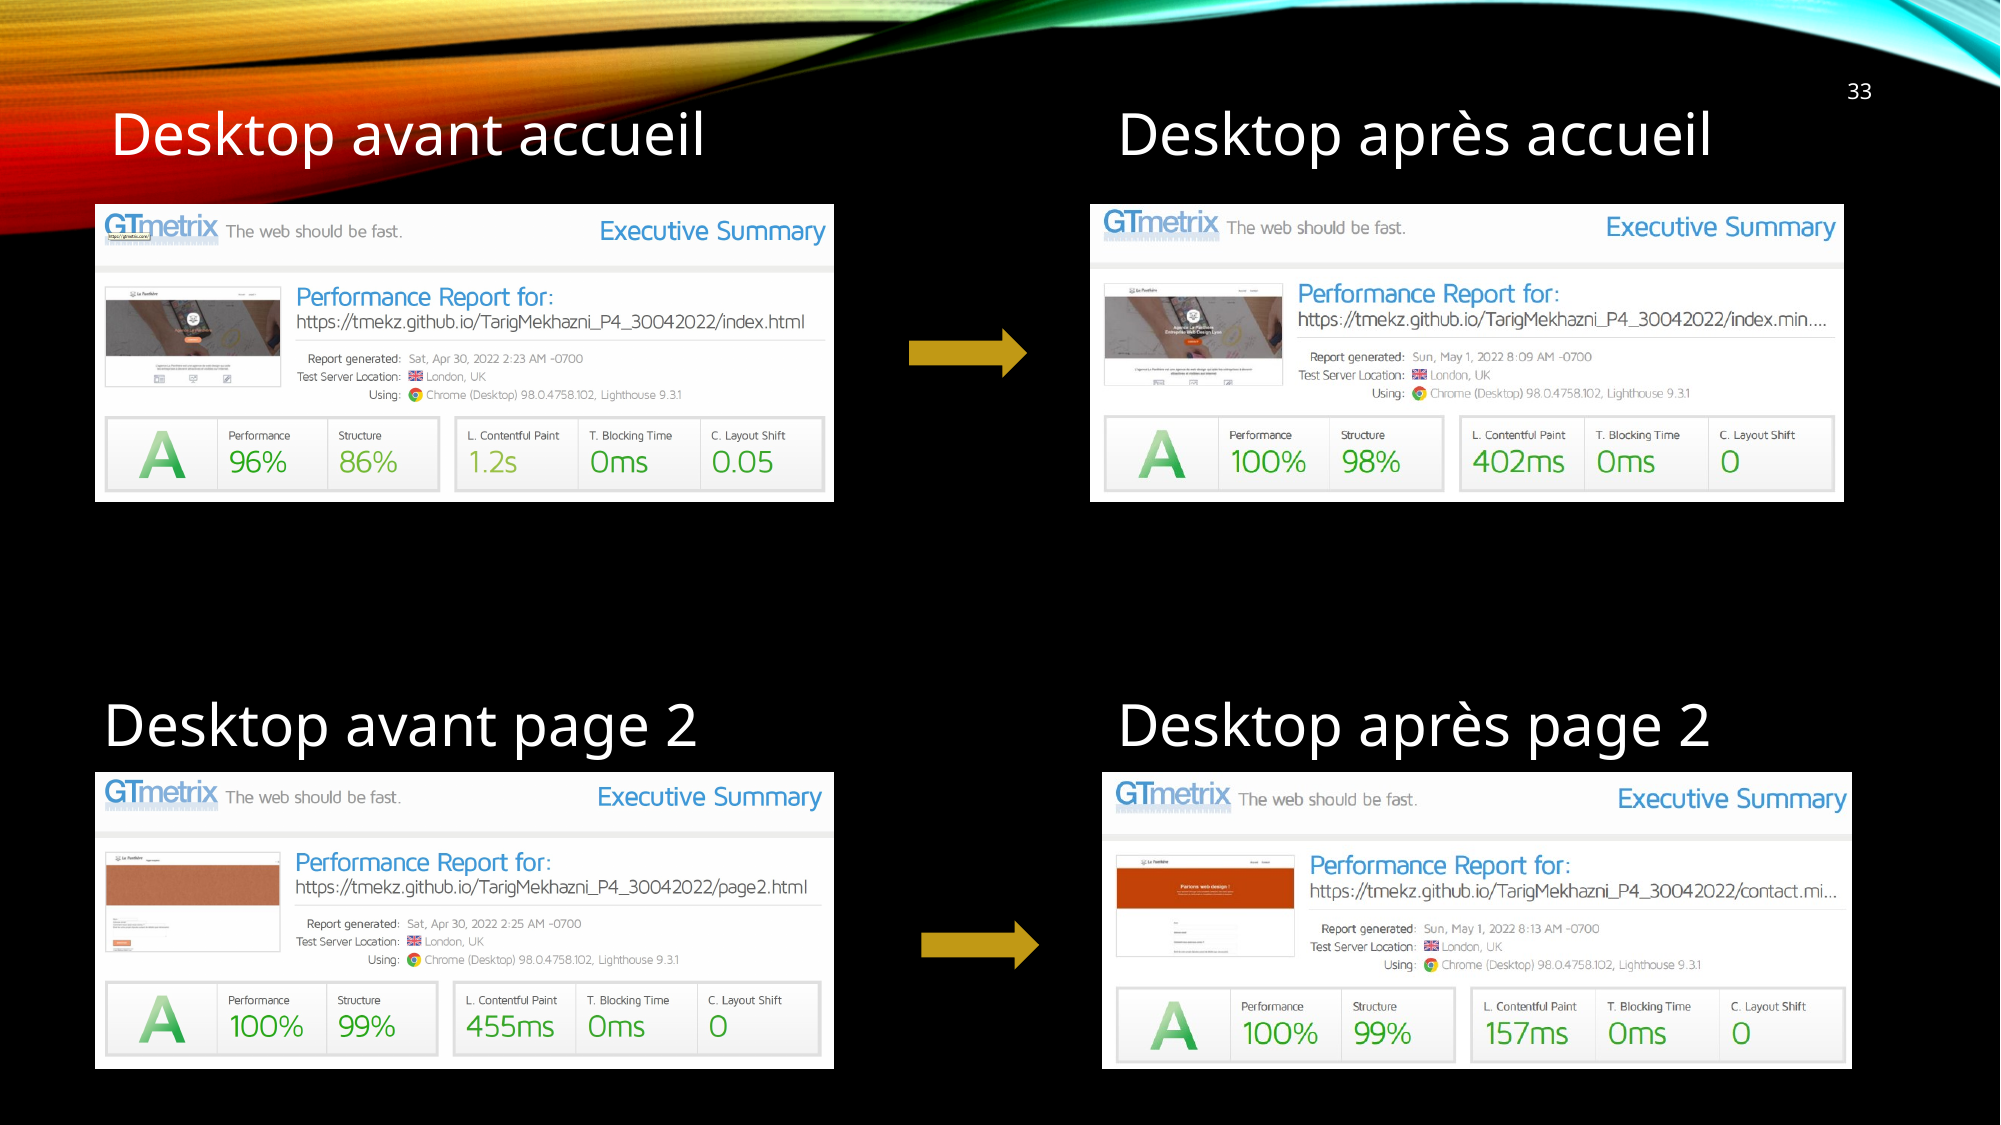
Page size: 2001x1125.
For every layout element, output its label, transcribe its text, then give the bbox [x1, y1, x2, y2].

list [94, 772, 834, 1069]
text_box Desktop après page 2 [1102, 683, 1791, 767]
text_box [908, 327, 1028, 379]
slide_number 33 [1437, 62, 1888, 123]
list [94, 204, 834, 502]
picture [0, 0, 2000, 502]
picture [1101, 772, 1853, 1069]
list Desktop avant accueil [95, 92, 783, 176]
text_box [920, 919, 1040, 971]
text_box Desktop avant page 2 [88, 683, 777, 767]
text_box Desktop après accueil [1102, 92, 1791, 176]
